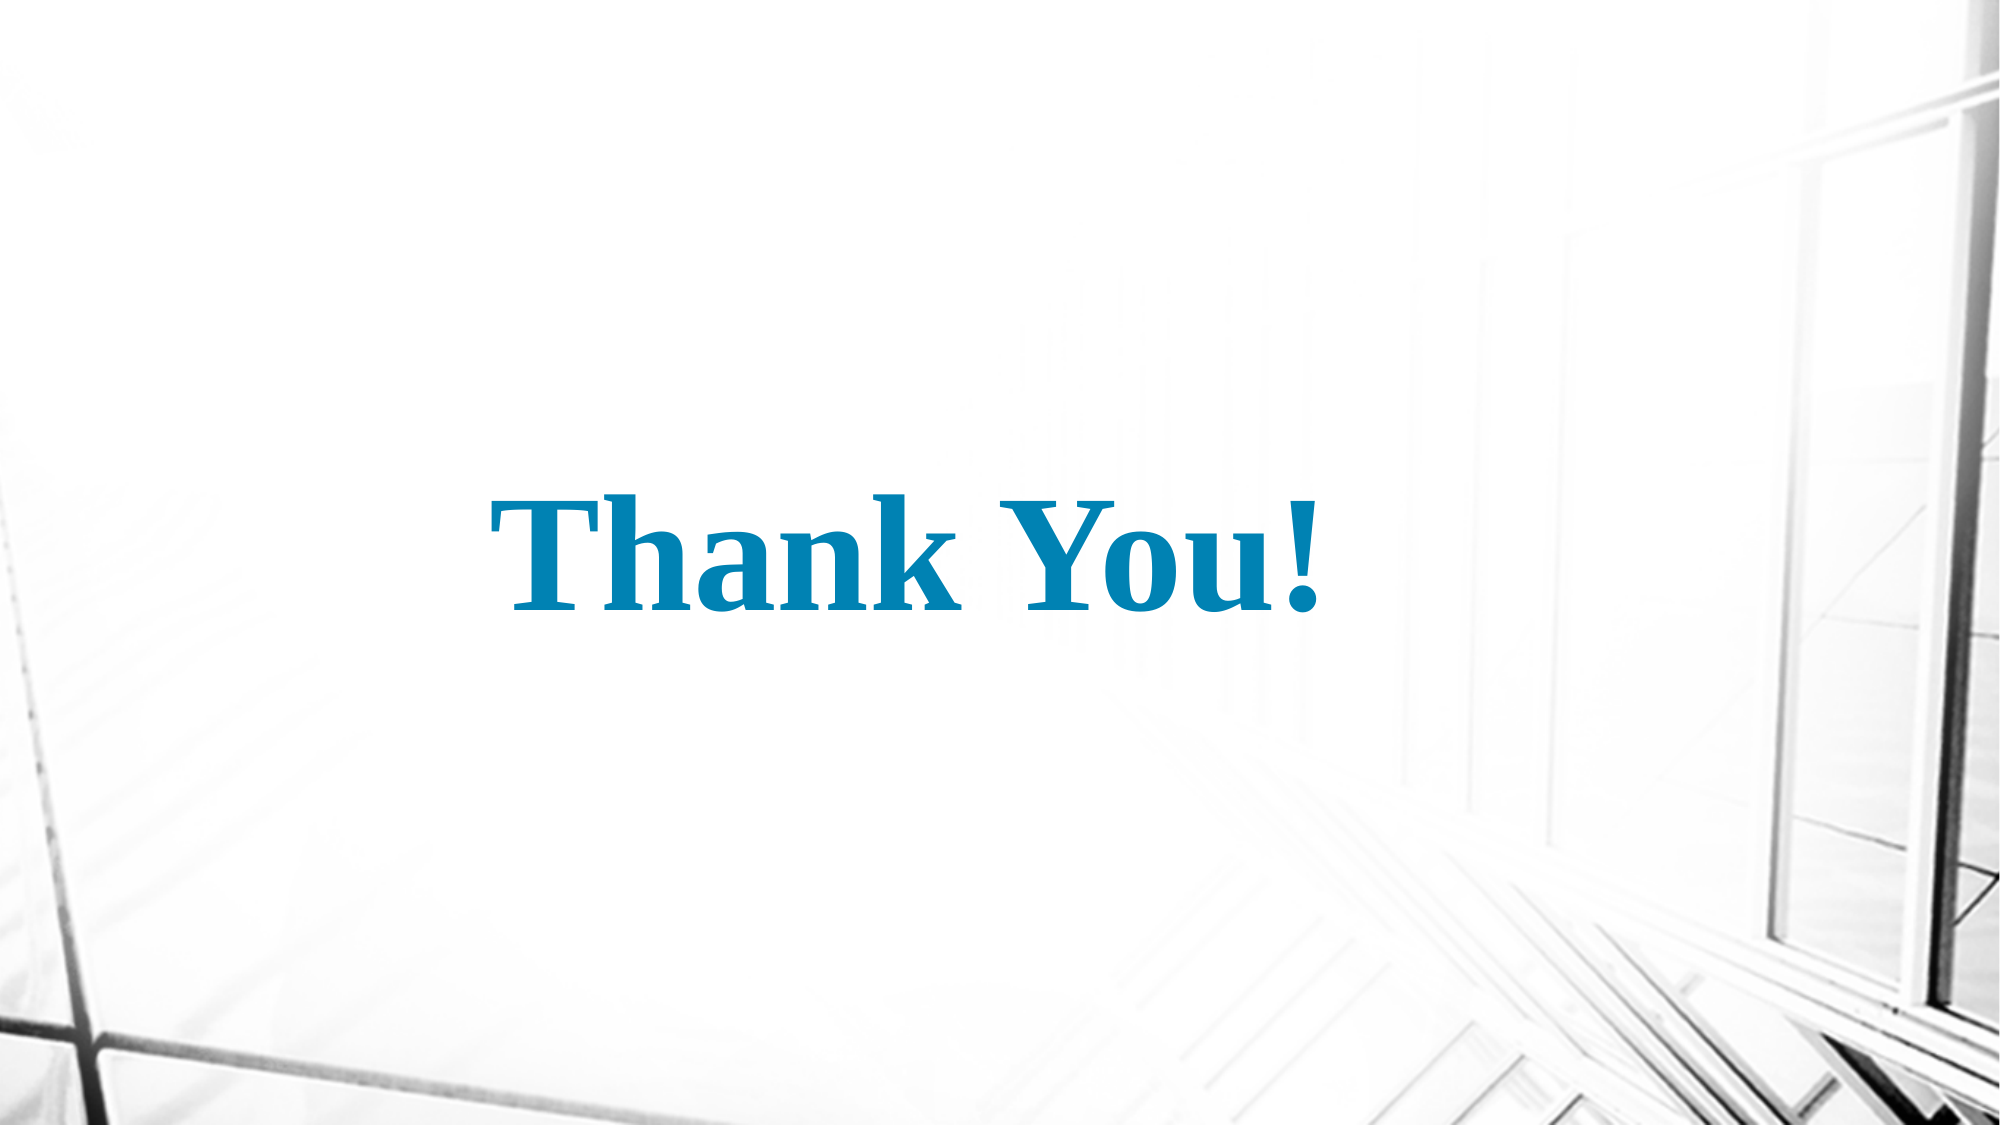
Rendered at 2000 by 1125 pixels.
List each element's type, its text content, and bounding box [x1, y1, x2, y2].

title Thank You! [324, 200, 1750, 650]
picture [0, 0, 2000, 1125]
